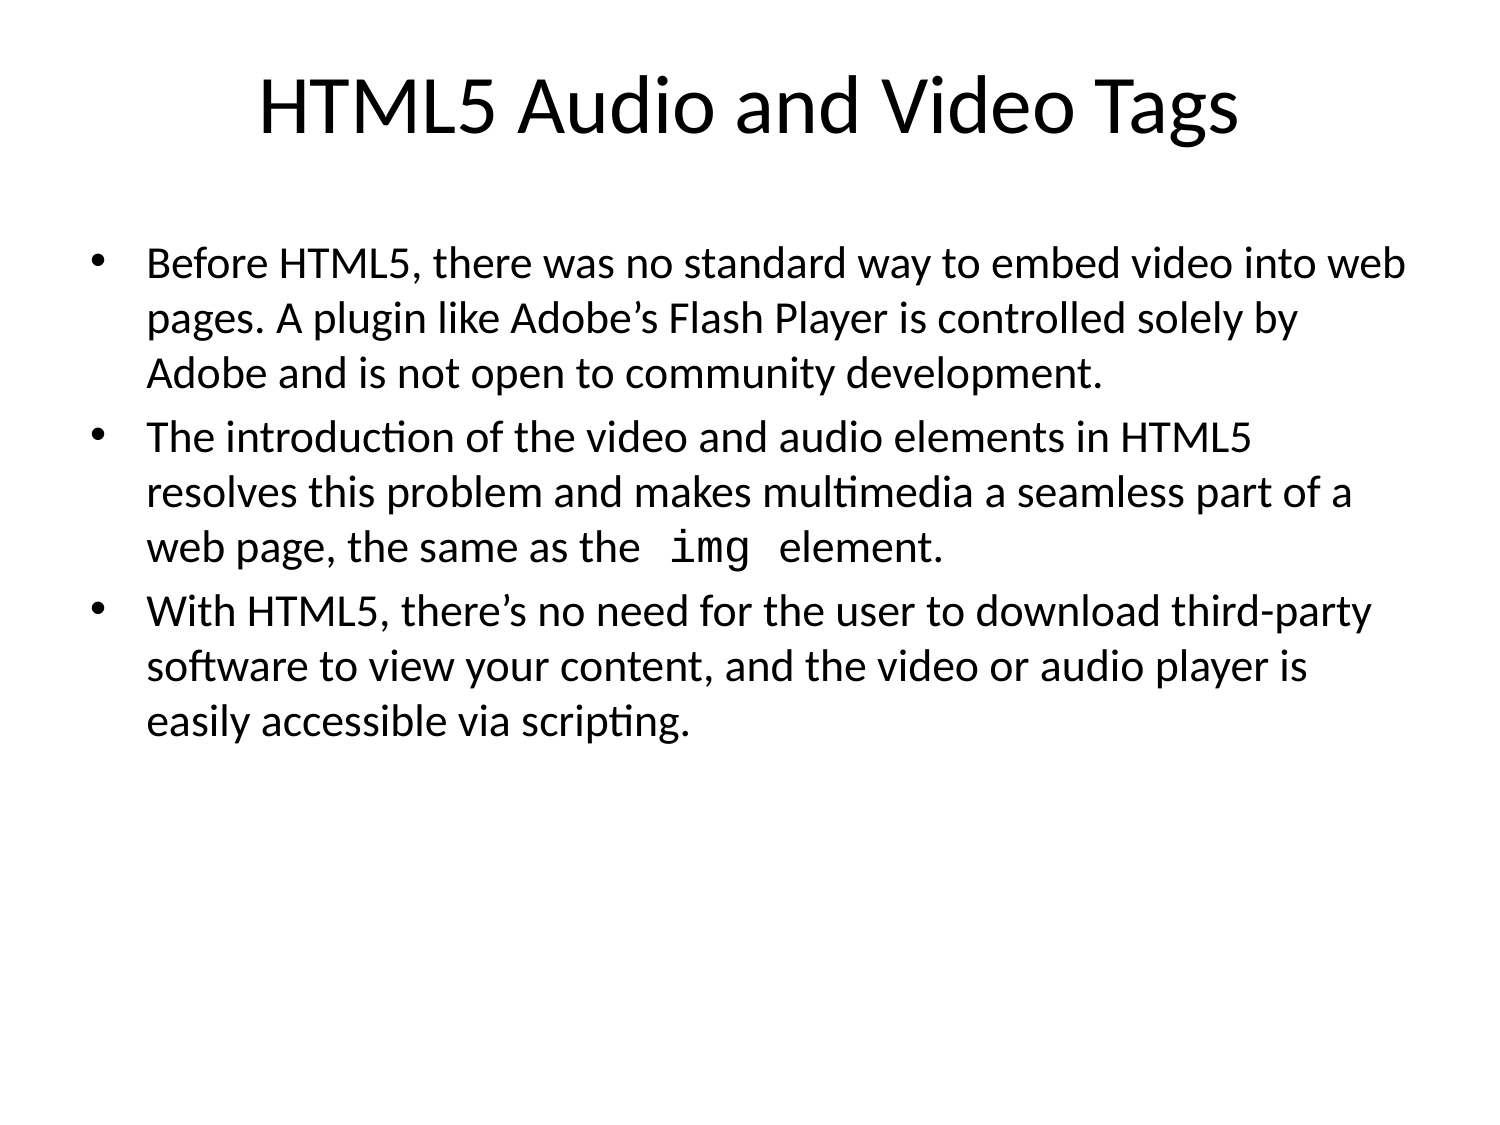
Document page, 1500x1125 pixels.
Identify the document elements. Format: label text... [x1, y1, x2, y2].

title HTML5 Audio and Video Tags [75, 24, 1425, 175]
list Before HTML5, there was no standard way to embed video into web pages. A plugin like Adobe’s Flash Player is controlled solely by Adobe and is not open to community development. The introduction of the video and audio elements in HTML5 resolves this problem and makes multimedia a seamless part of a web page, the same as the img element. With HTML5, there’s no need for the user to download third-party software to view your content, and the video or audio player is easily accessible via scripting. [75, 224, 1425, 1038]
